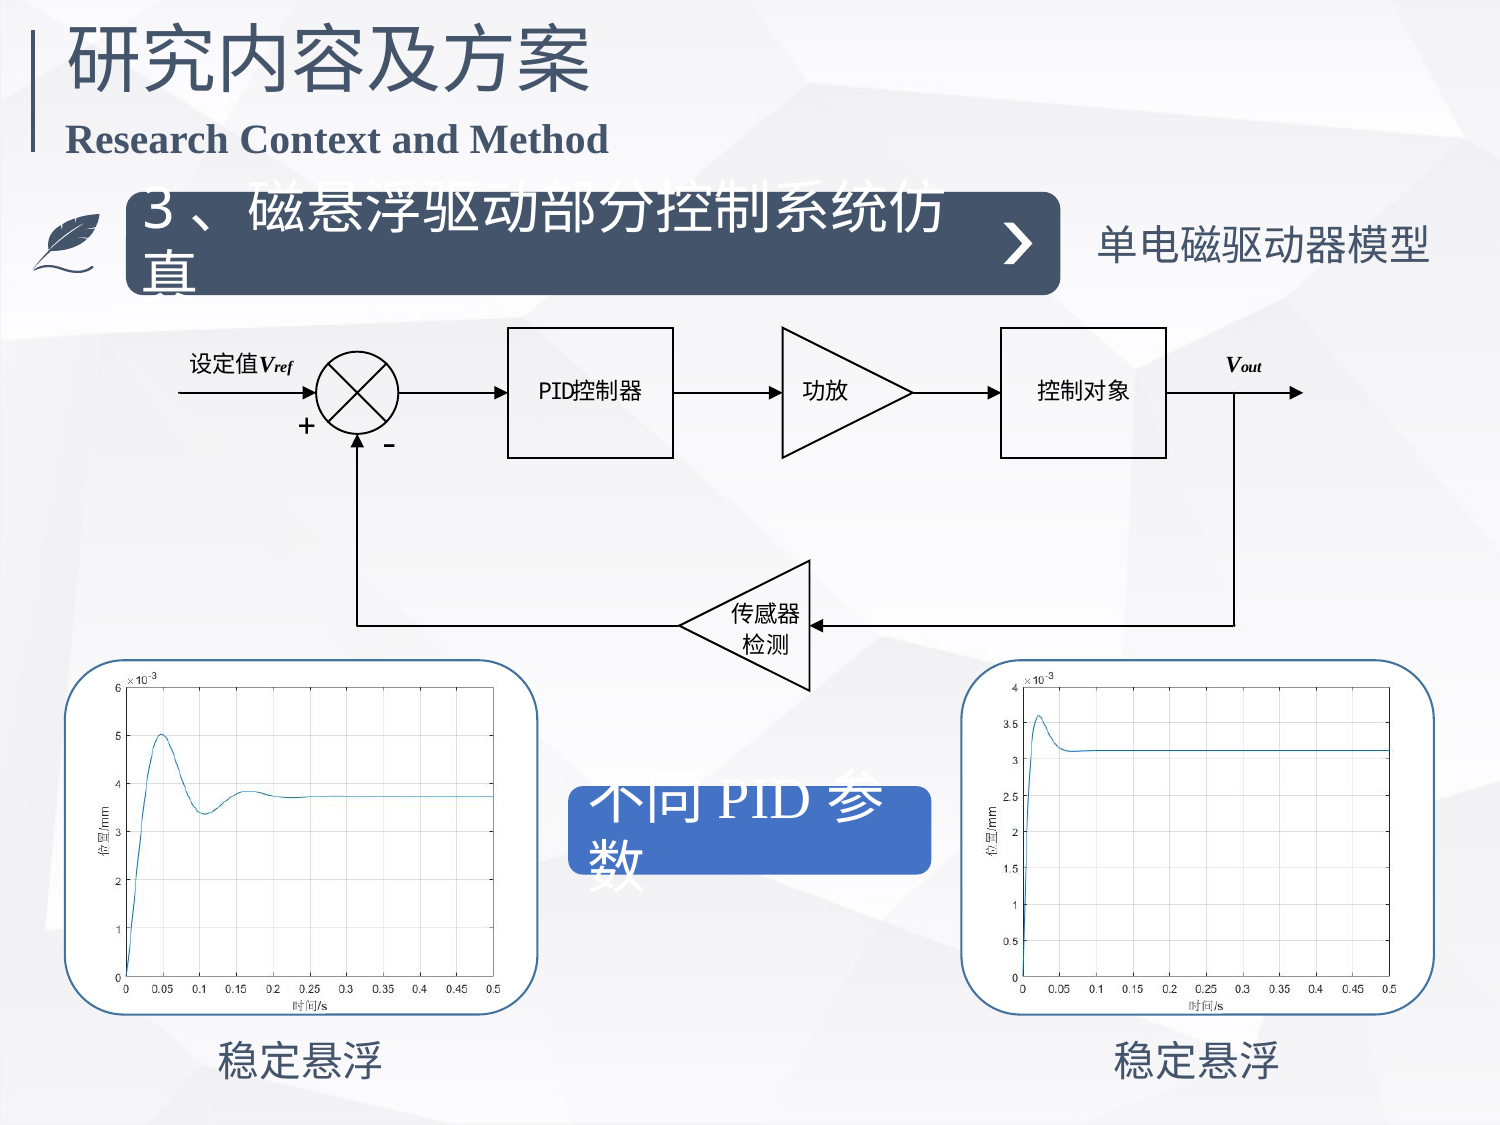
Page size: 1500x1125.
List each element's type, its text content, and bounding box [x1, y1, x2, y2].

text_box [32, 4, 627, 170]
picture [0, 0, 1500, 1125]
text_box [32, 191, 1061, 296]
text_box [161, 323, 1320, 694]
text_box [64, 660, 538, 1093]
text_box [961, 660, 1434, 1093]
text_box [568, 786, 932, 875]
text_box 单电磁驱动器模型 [1081, 210, 1446, 276]
